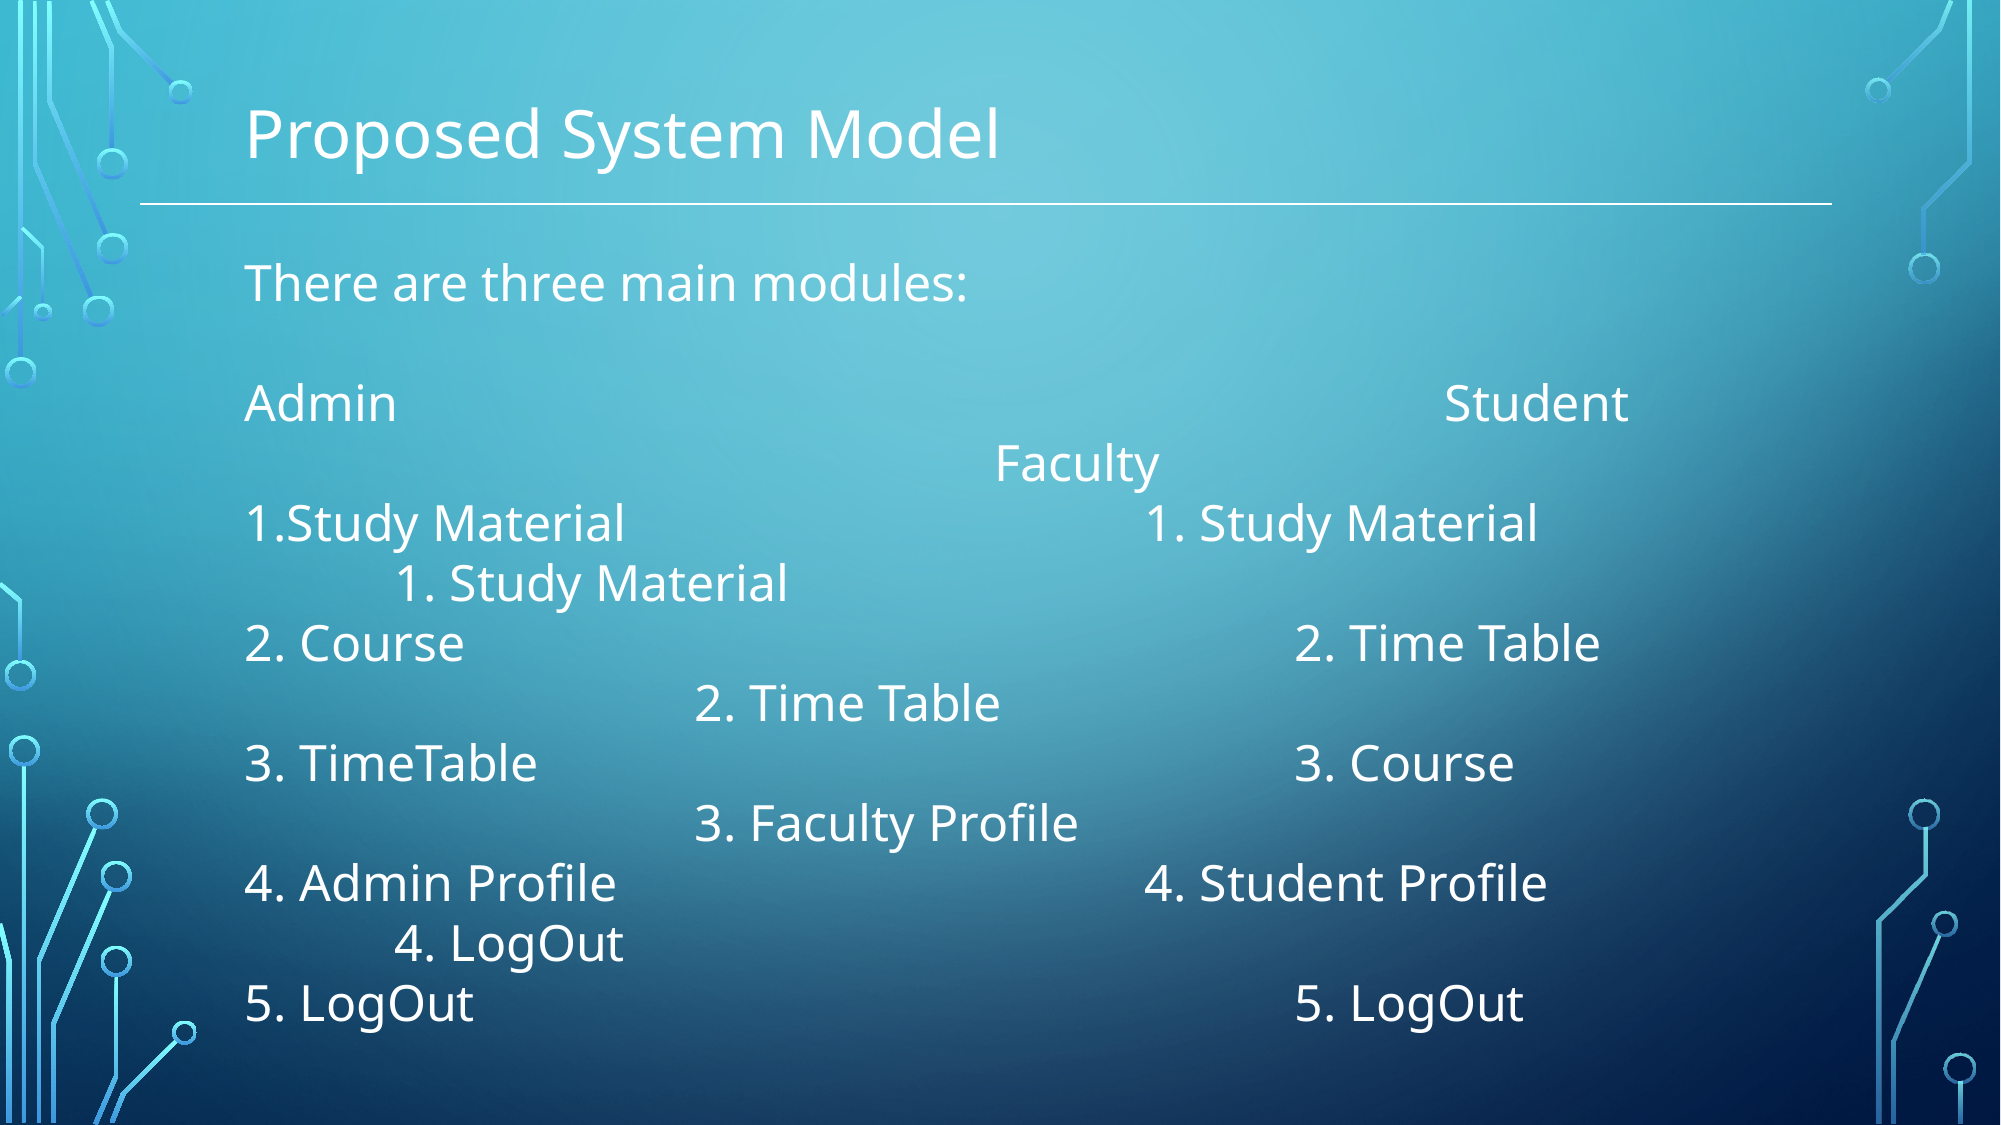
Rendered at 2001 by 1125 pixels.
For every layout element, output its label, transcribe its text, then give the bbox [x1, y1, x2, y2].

text_box Proposed System Model There are three main modules: Admin Student Faculty 1.Study Material 1. Study Material 1. Study Material 2. Course 2. Time Table 2. Time Table 3. TimeTable 3. Course 3. Faculty Profile 4. Admin Profile 4. Student Profile 4. LogOut 5. LogOut 5. LogOut [230, 84, 1774, 203]
text_box Proposed System Model There are three main modules: Admin Student Faculty 1.Study Material 1. Study Material 1. Study Material 2. Course 2. Time Table 2. Time Table 3. TimeTable 3. Course 3. Faculty Profile 4. Admin Profile 4. Student Profile 4. LogOut 5. LogOut 5. LogOut [230, 205, 1774, 1125]
